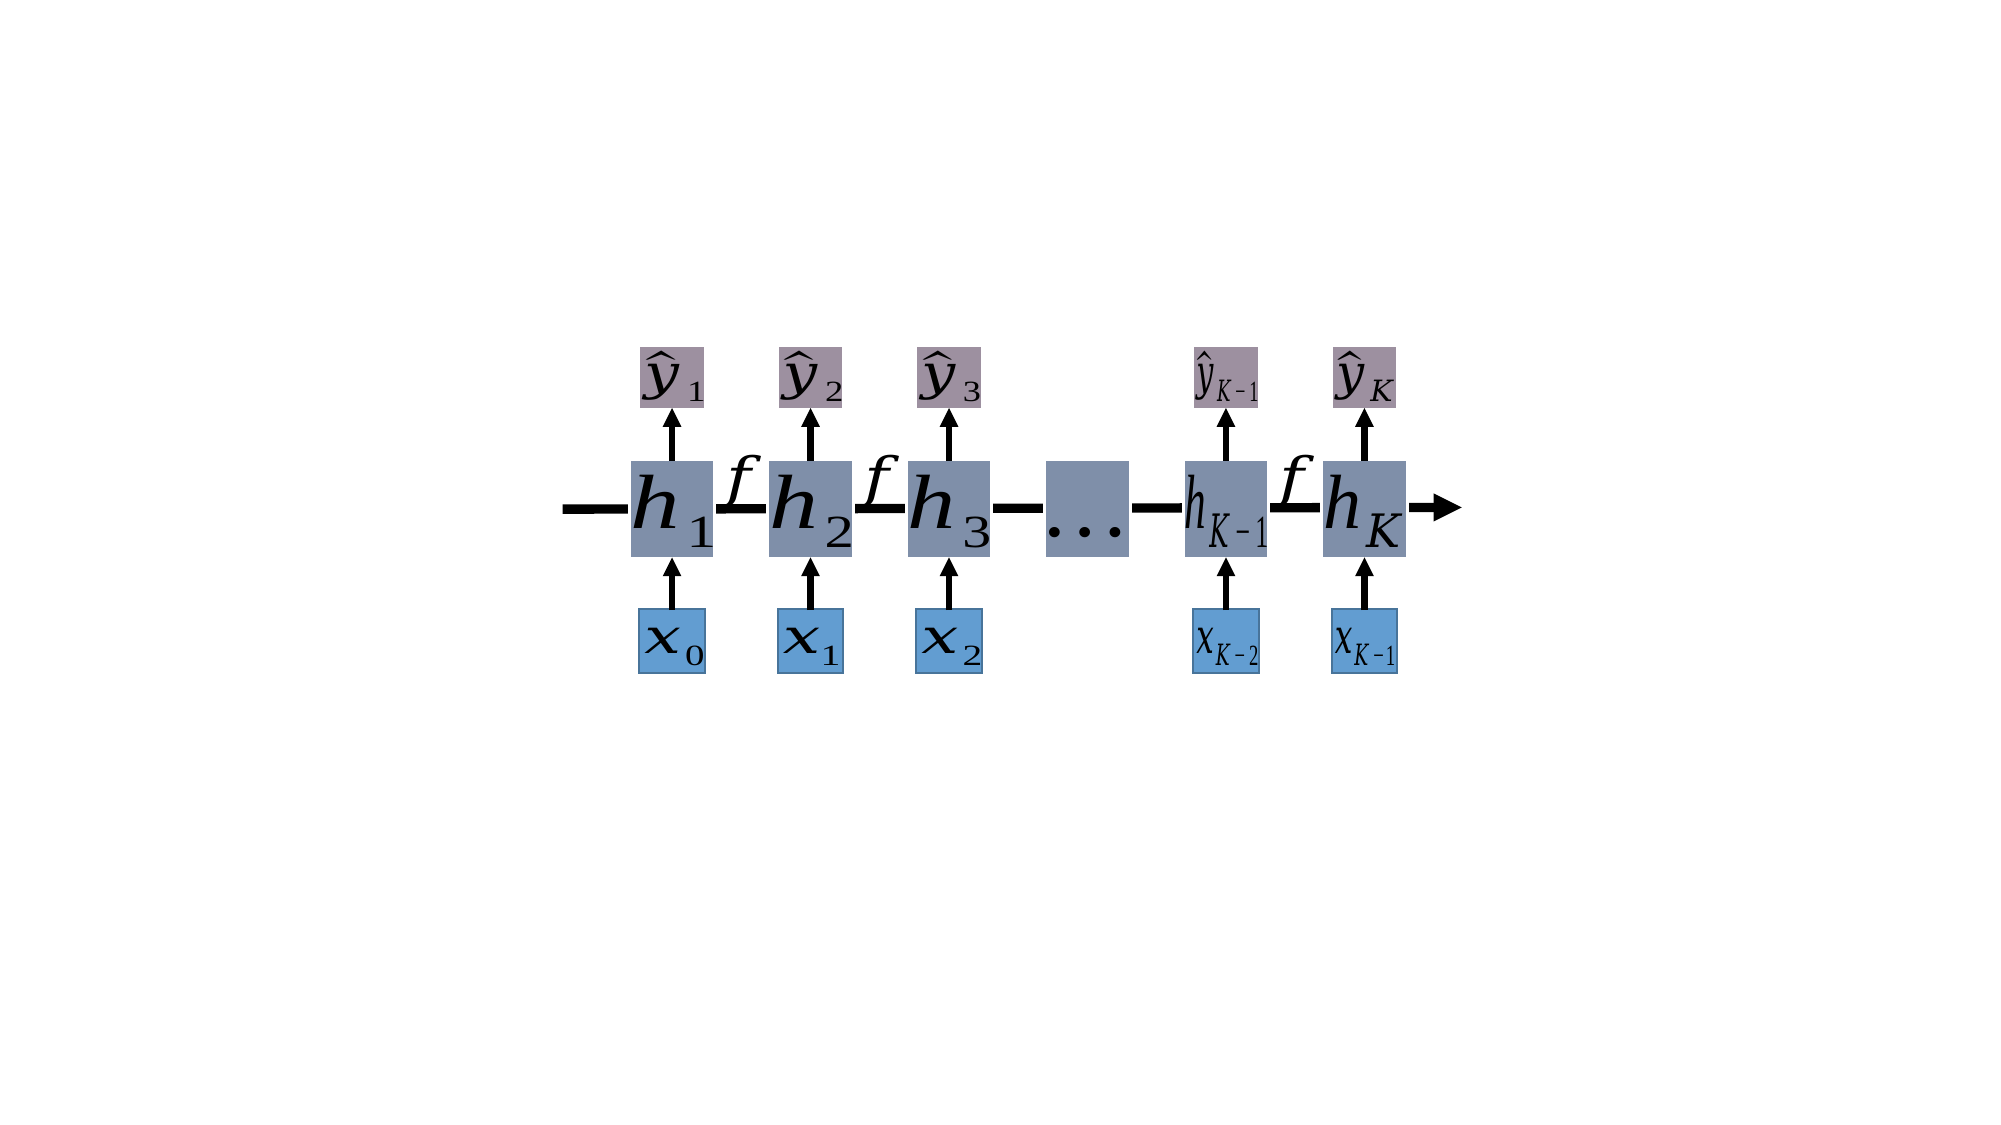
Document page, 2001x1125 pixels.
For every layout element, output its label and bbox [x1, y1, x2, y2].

text_box [562, 346, 1462, 672]
